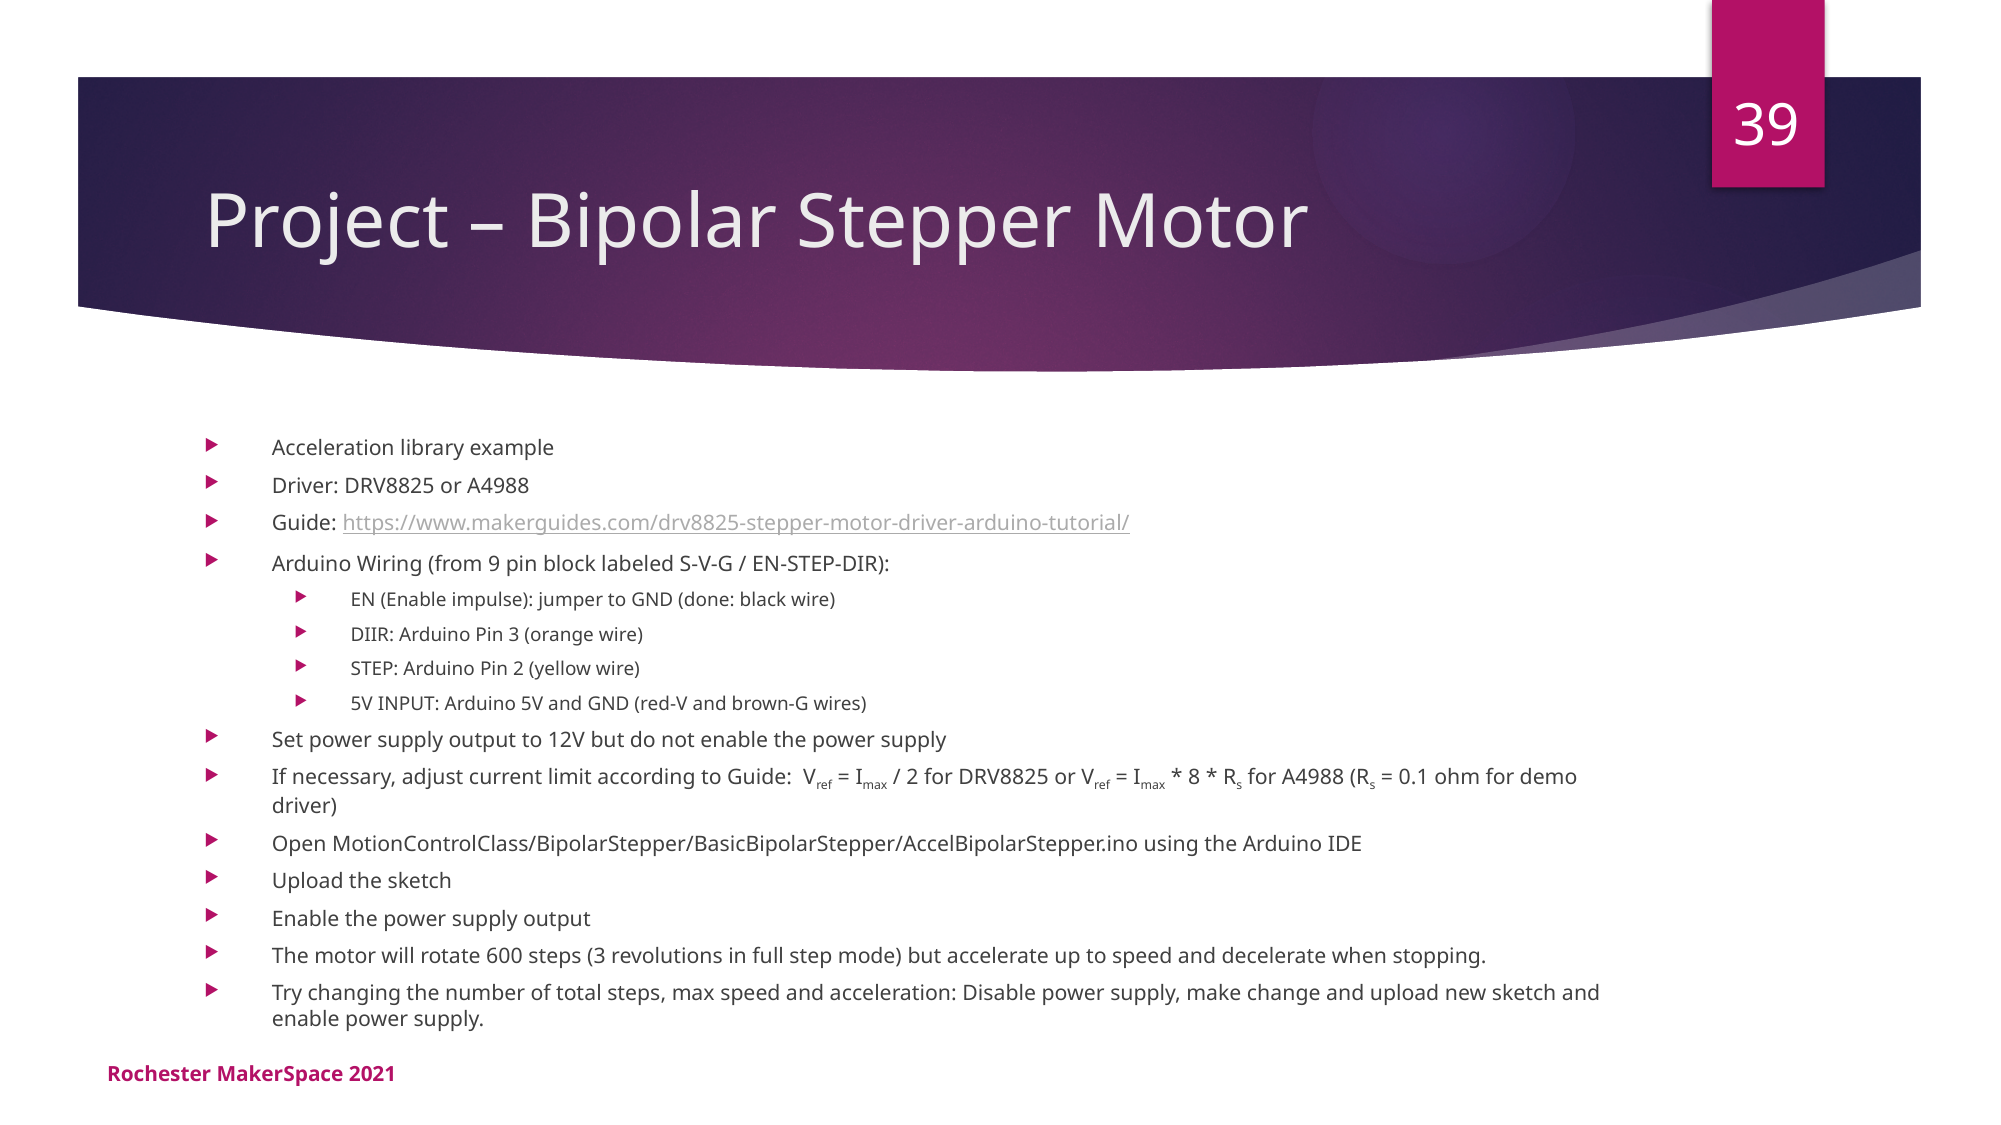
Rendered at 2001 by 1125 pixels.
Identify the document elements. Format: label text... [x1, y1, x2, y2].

footer Rochester MakerSpace 2021 [92, 1048, 726, 1099]
title Project – Bipolar Stepper Motor [189, 159, 1627, 276]
list Acceleration library example Driver: DRV8825 or A4988 Guide: https://www.makerguides.com/drv8825-stepper-motor-driver-arduino-tutorial/ Arduino Wiring (from 9 pin block labeled S-V-G / EN-STEP-DIR): EN (Enable impulse): jumper to GND (done: black wire) DIIR: Arduino Pin 3 (orange wire) STEP: Arduino Pin 2 (yellow wire) 5V INPUT: Arduino 5V and GND (red-V and brown-G wires) Set power supply output to 12V but do not enable the power supply If necessary, adjust current limit according to Guide: Vref = Imax / 2 for DRV8825 or Vref = Imax * 8 * Rs for A4988 (Rs = 0.1 ohm for demo driver) Open MotionControlClass/BipolarStepper/BasicBipolarStepper/AccelBipolarStepper.ino using the Arduino IDE Upload the sketch Enable the power supply output The motor will rotate 600 steps (3 revolutions in full step mode) but accelerate up to speed and decelerate when stopping. Try changing the number of total steps, max speed and acceleration: Disable power supply, make change and upload new sketch and enable power supply. [189, 427, 1638, 1049]
slide_number 39 [1698, 48, 1836, 175]
